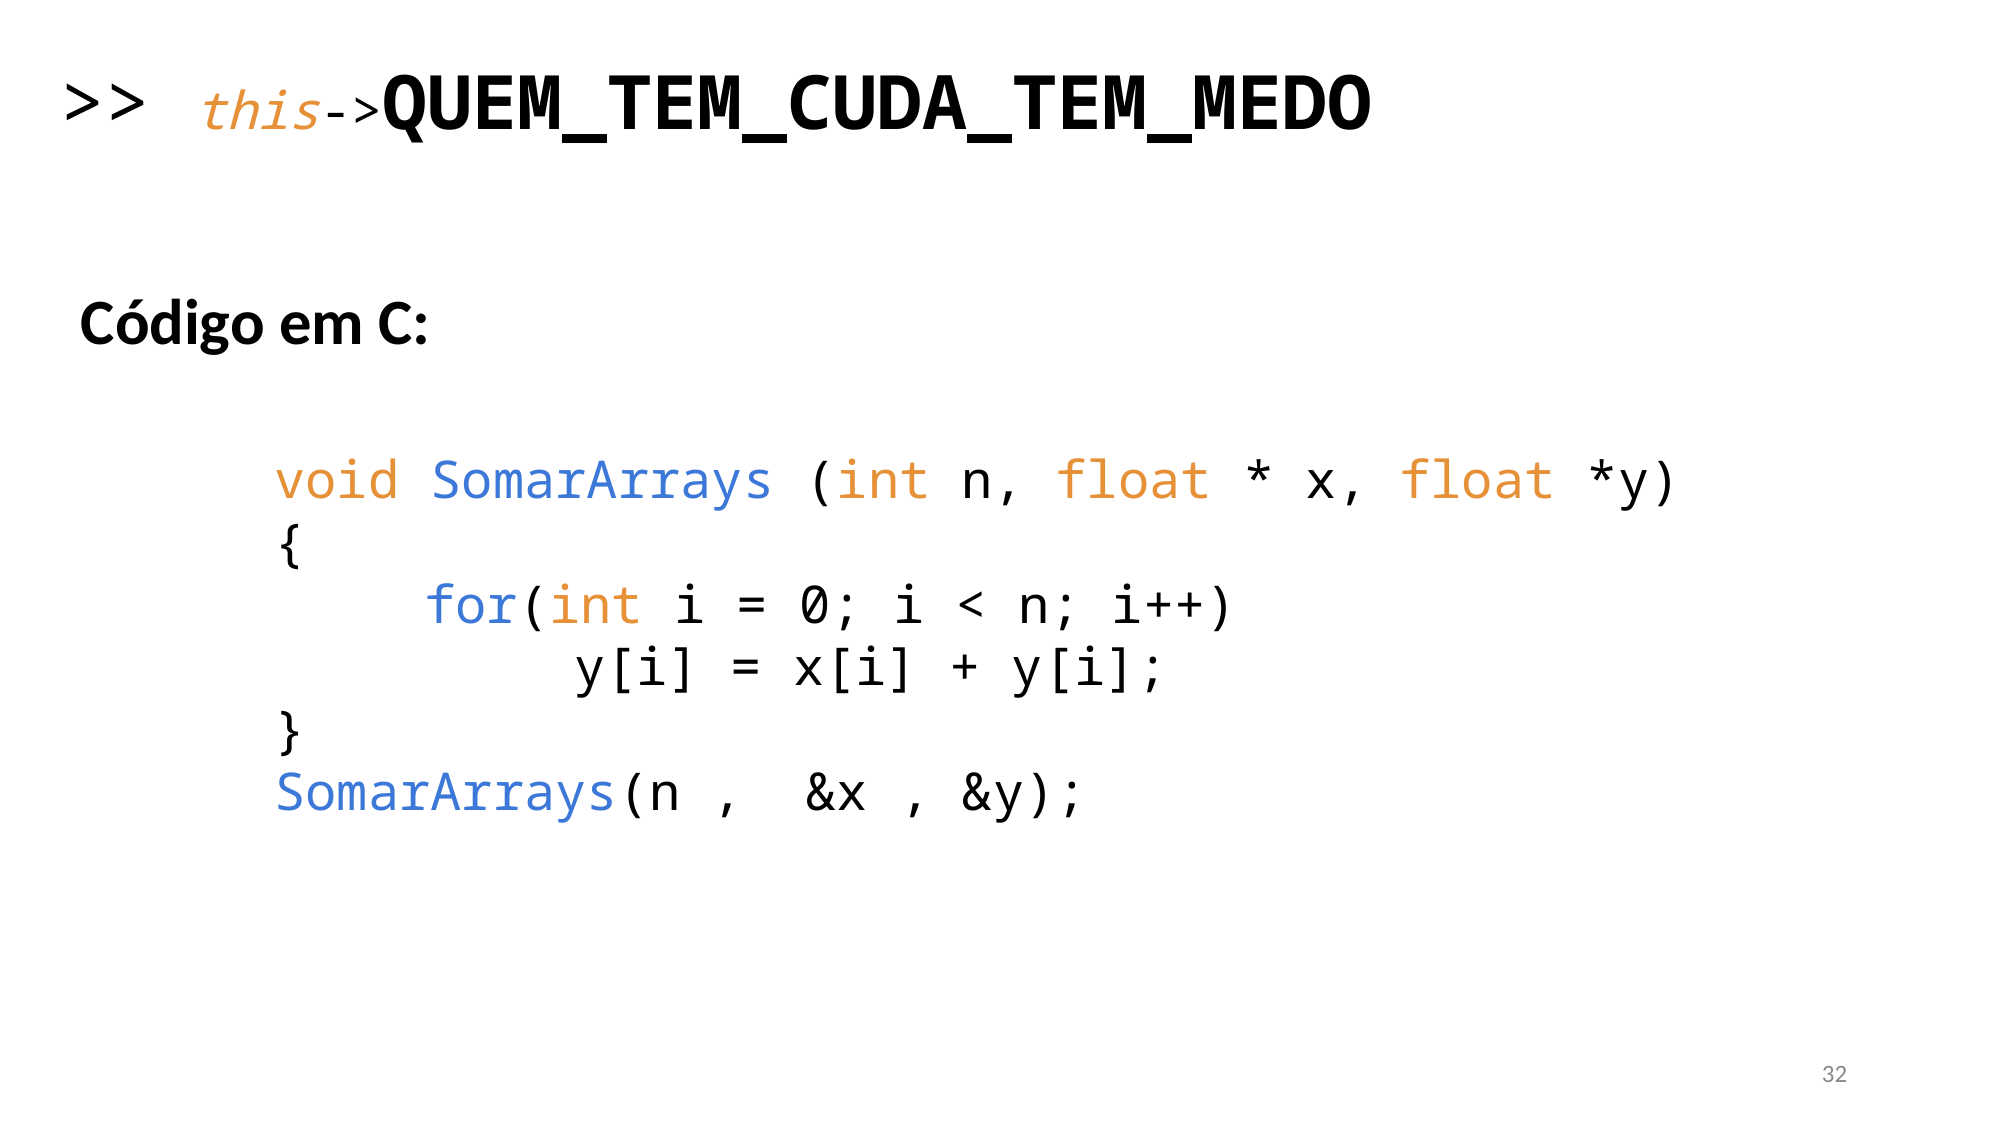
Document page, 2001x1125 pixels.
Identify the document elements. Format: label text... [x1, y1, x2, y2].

text_box Código em C: [65, 264, 876, 325]
text_box >> this->QUEM_TEM_CUDA_TEM_MEDO [0, 46, 2000, 159]
text_box void SomarArrays (int n, float * x, float *y) { for(int i = 0; i < n; i++) y[i] = x[i] + y[i]; } SomarArrays(n , &x , &y); [259, 431, 1933, 770]
slide_number ‹#› [1412, 1042, 1863, 1103]
